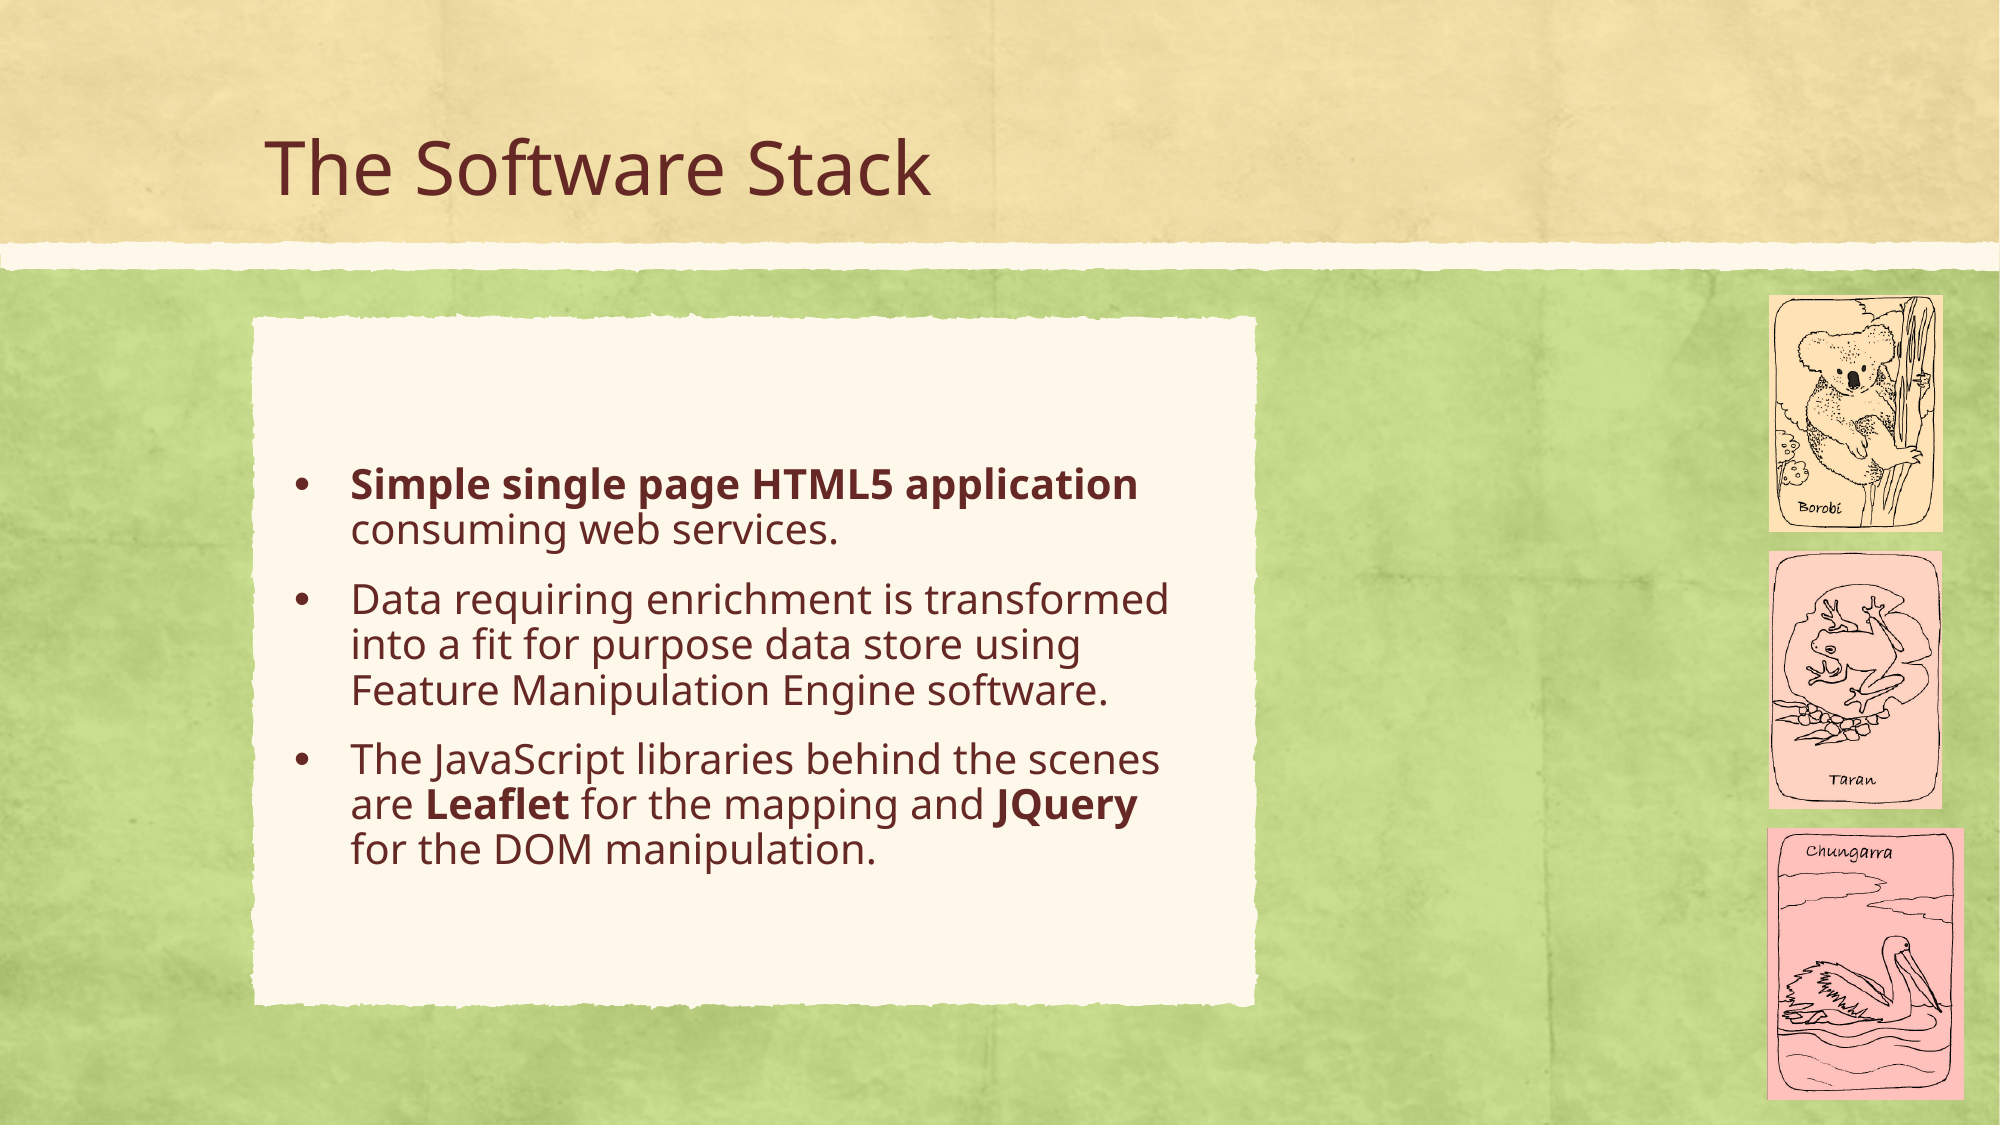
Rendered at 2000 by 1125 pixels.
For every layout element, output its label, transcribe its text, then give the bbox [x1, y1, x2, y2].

picture [1769, 295, 1943, 532]
picture [1767, 828, 1964, 1100]
picture [1769, 551, 1942, 809]
title The Software Stack [249, 31, 1750, 219]
list Simple single page HTML5 application consuming web services. Data requiring enrichment is transformed into a fit for purpose data store using Feature Manipulation Engine software. The JavaScript libraries behind the scenes are Leaflet for the mapping and JQuery for the DOM manipulation. [279, 456, 1201, 1083]
